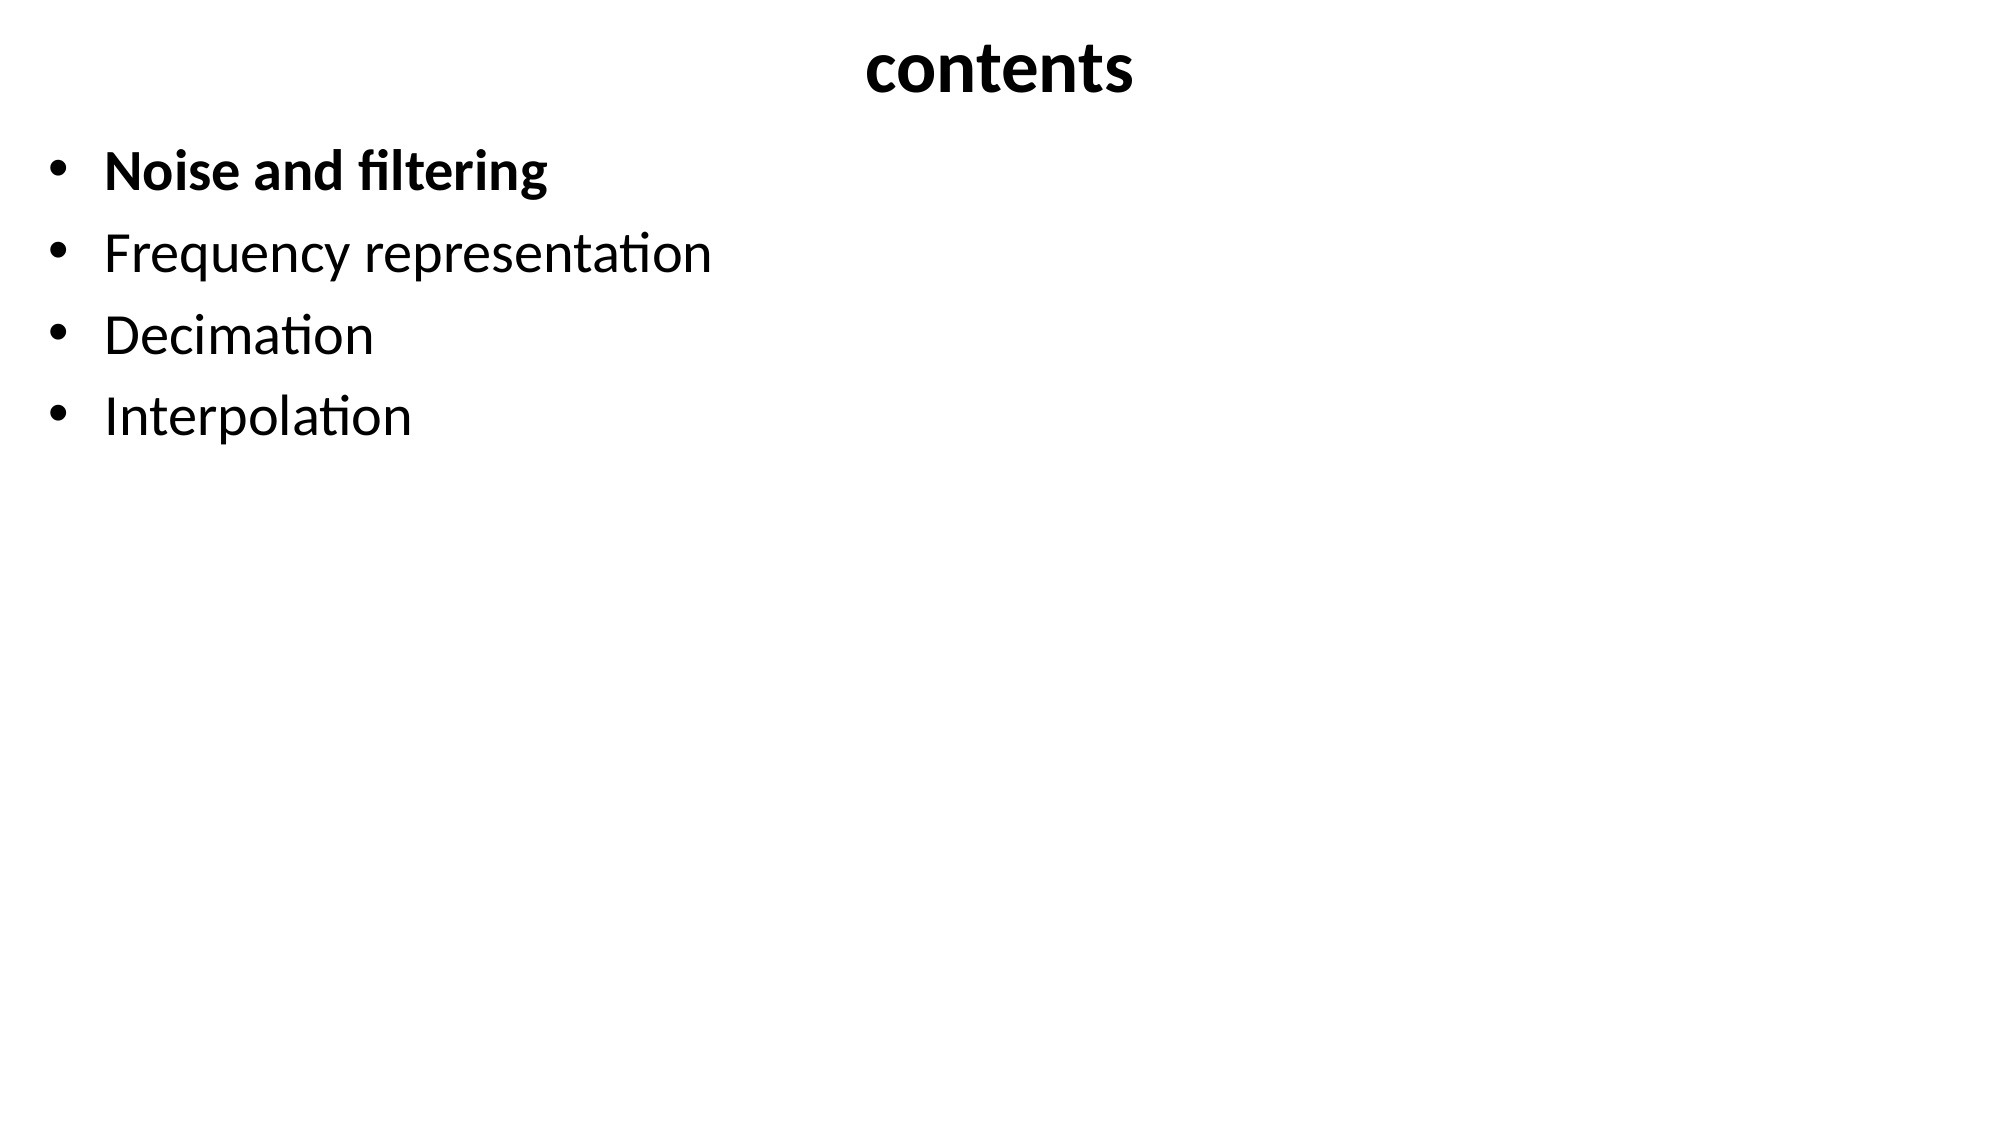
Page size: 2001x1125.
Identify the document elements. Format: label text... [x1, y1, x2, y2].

list Noise and filtering Frequency representation Decimation Interpolation [33, 125, 1967, 1063]
title contents [33, 0, 1967, 125]
